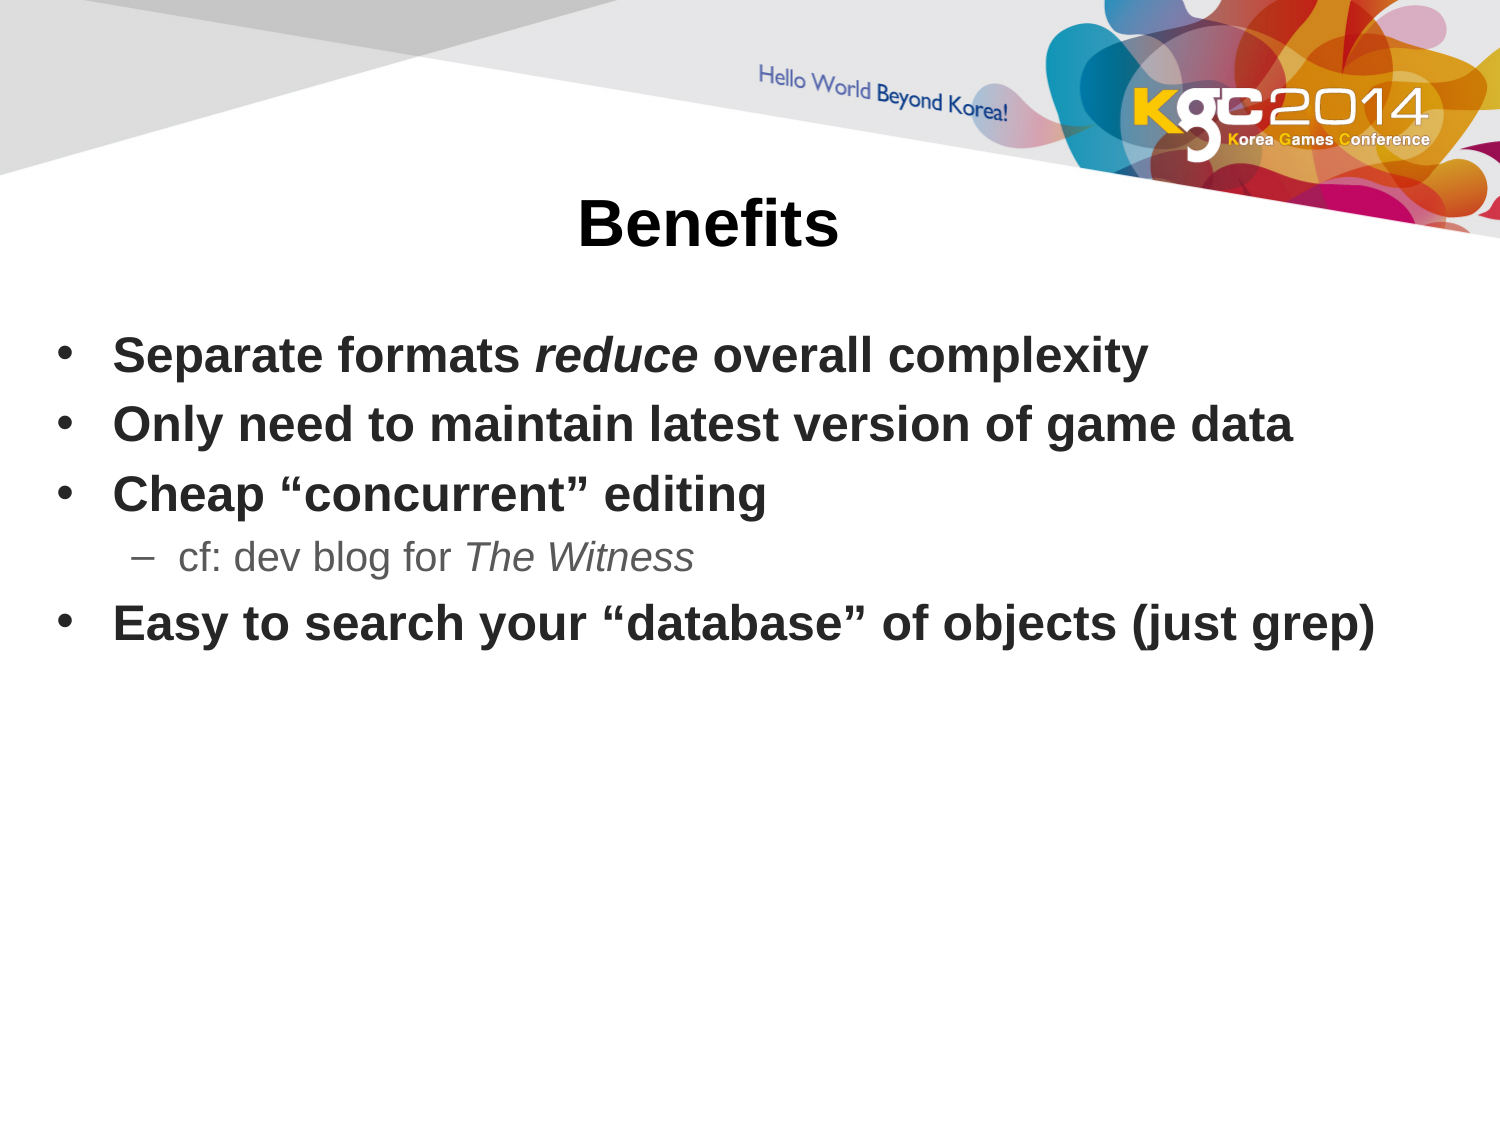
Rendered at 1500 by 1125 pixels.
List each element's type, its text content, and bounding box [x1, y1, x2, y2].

list Separate formats reduce overall complexity Only need to maintain latest version of game data Cheap “concurrent” editing cf: dev blog for The Witness Easy to search your “database” of objects (just grep) [41, 314, 1459, 1024]
title Benefits [41, 160, 1377, 279]
picture [0, 0, 1500, 1125]
